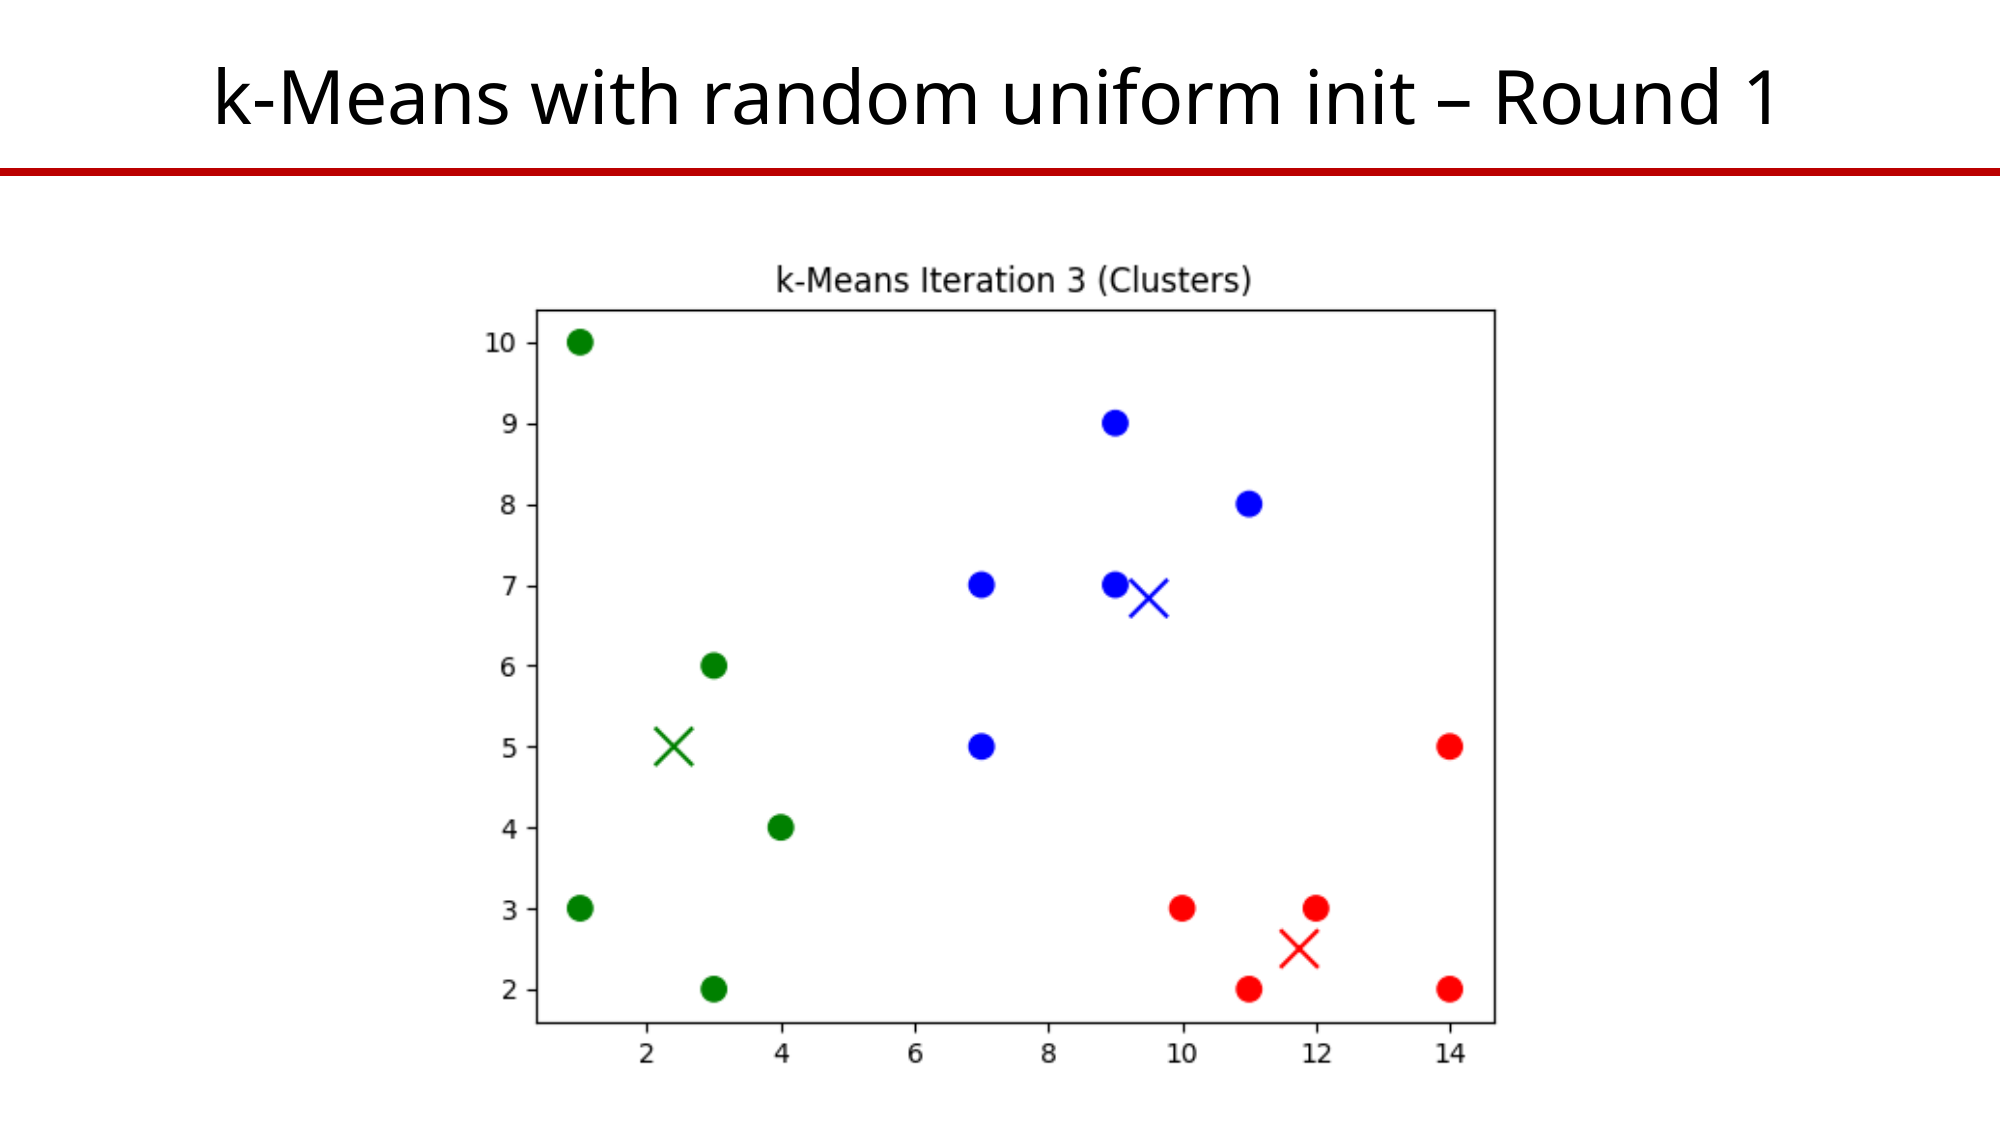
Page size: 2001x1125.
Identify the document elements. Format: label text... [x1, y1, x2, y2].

picture [382, 198, 1618, 1125]
title k-Means with random uniform init – Round 1 [137, 50, 1863, 150]
